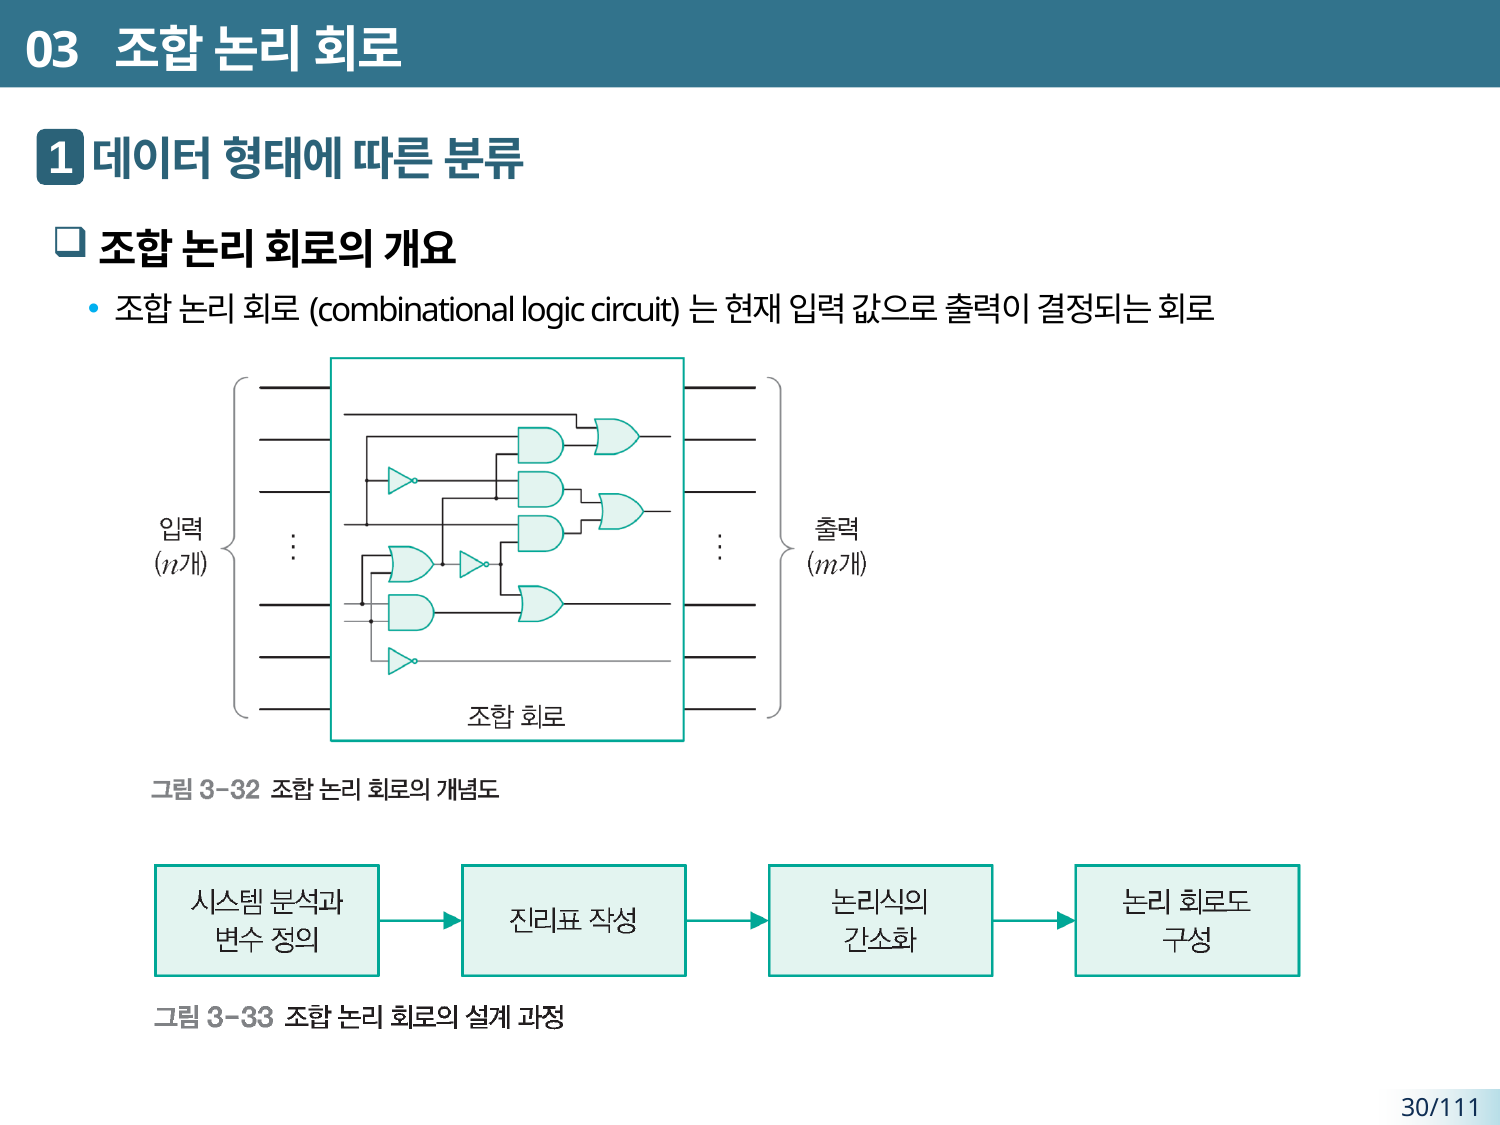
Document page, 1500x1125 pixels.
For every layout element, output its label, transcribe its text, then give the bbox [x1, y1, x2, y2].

picture [147, 857, 1307, 1042]
title 03 조합 논리 회로 [10, 8, 1288, 87]
list 데이터 형태에 따른 분류 조합 논리 회로의 개요 조합 논리 회로(combinational logic circuit)는 현재 입력 값으로 출력이 결정되는 회로 [10, 116, 1481, 1047]
picture [147, 349, 880, 810]
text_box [32, 119, 90, 191]
